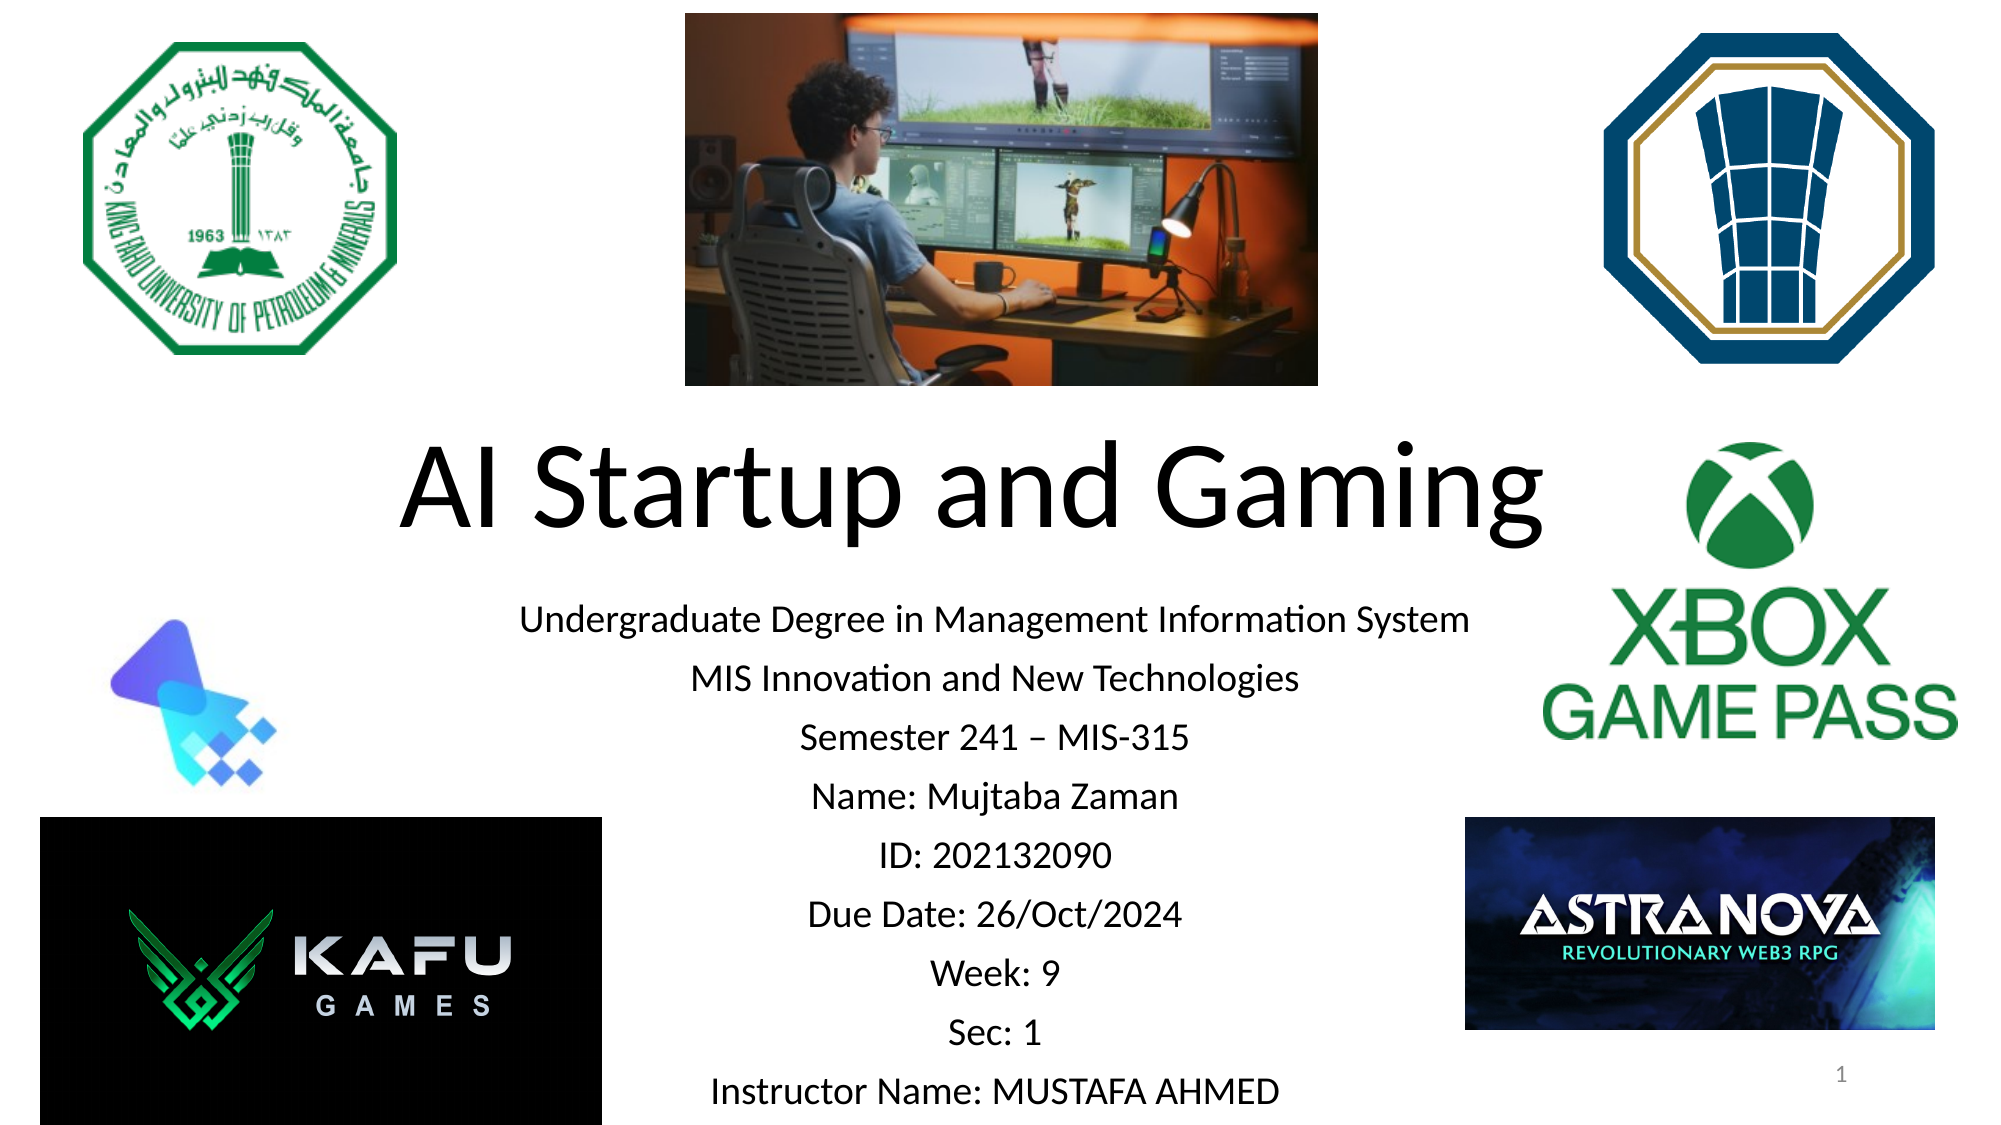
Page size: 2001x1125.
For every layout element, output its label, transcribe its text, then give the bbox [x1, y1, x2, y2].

picture [1603, 33, 1935, 364]
picture [685, 13, 1318, 386]
picture [1465, 817, 1936, 1031]
picture [83, 42, 397, 356]
picture [39, 542, 602, 1125]
subtitle Undergraduate Degree in Management Information System MIS Innovation and New Technologies Semester 241 – MIS-315 Name: Mujtaba Zaman ID: 202132090 Due Date: 26/Oct/2024 Week: 9 Sec: 1 Instructor Name: MUSTAFA AHMED [358, 590, 1750, 1125]
slide_number 1 [1412, 1042, 1863, 1103]
title AI Startup and Gaming [195, 198, 1750, 562]
picture [1543, 442, 1958, 740]
